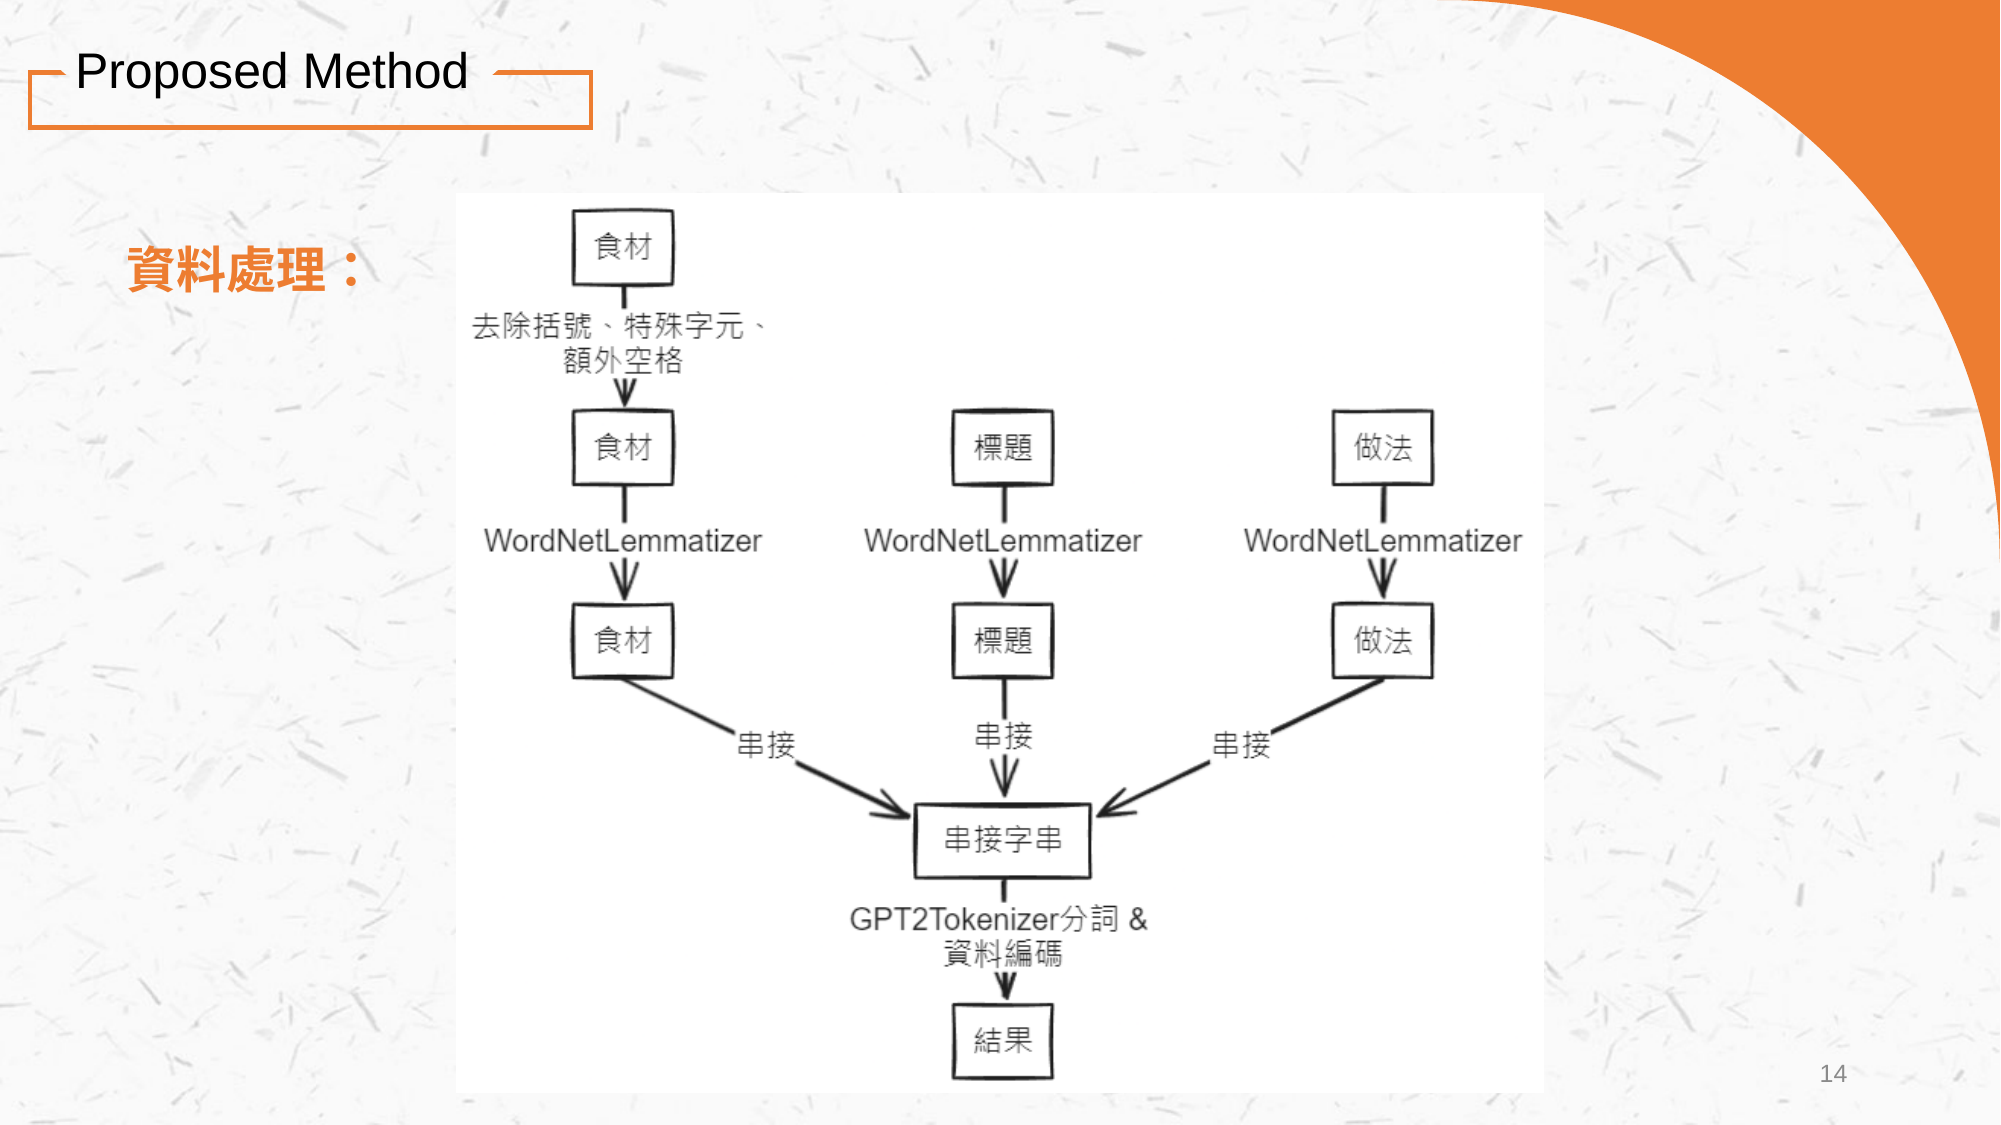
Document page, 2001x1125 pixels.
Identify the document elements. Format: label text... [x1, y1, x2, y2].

slide_number 14 [1412, 1042, 1863, 1103]
picture [0, 0, 2001, 1125]
text_box [1436, 0, 2000, 564]
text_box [30, 0, 591, 128]
text_box 資料處理： [112, 201, 408, 306]
